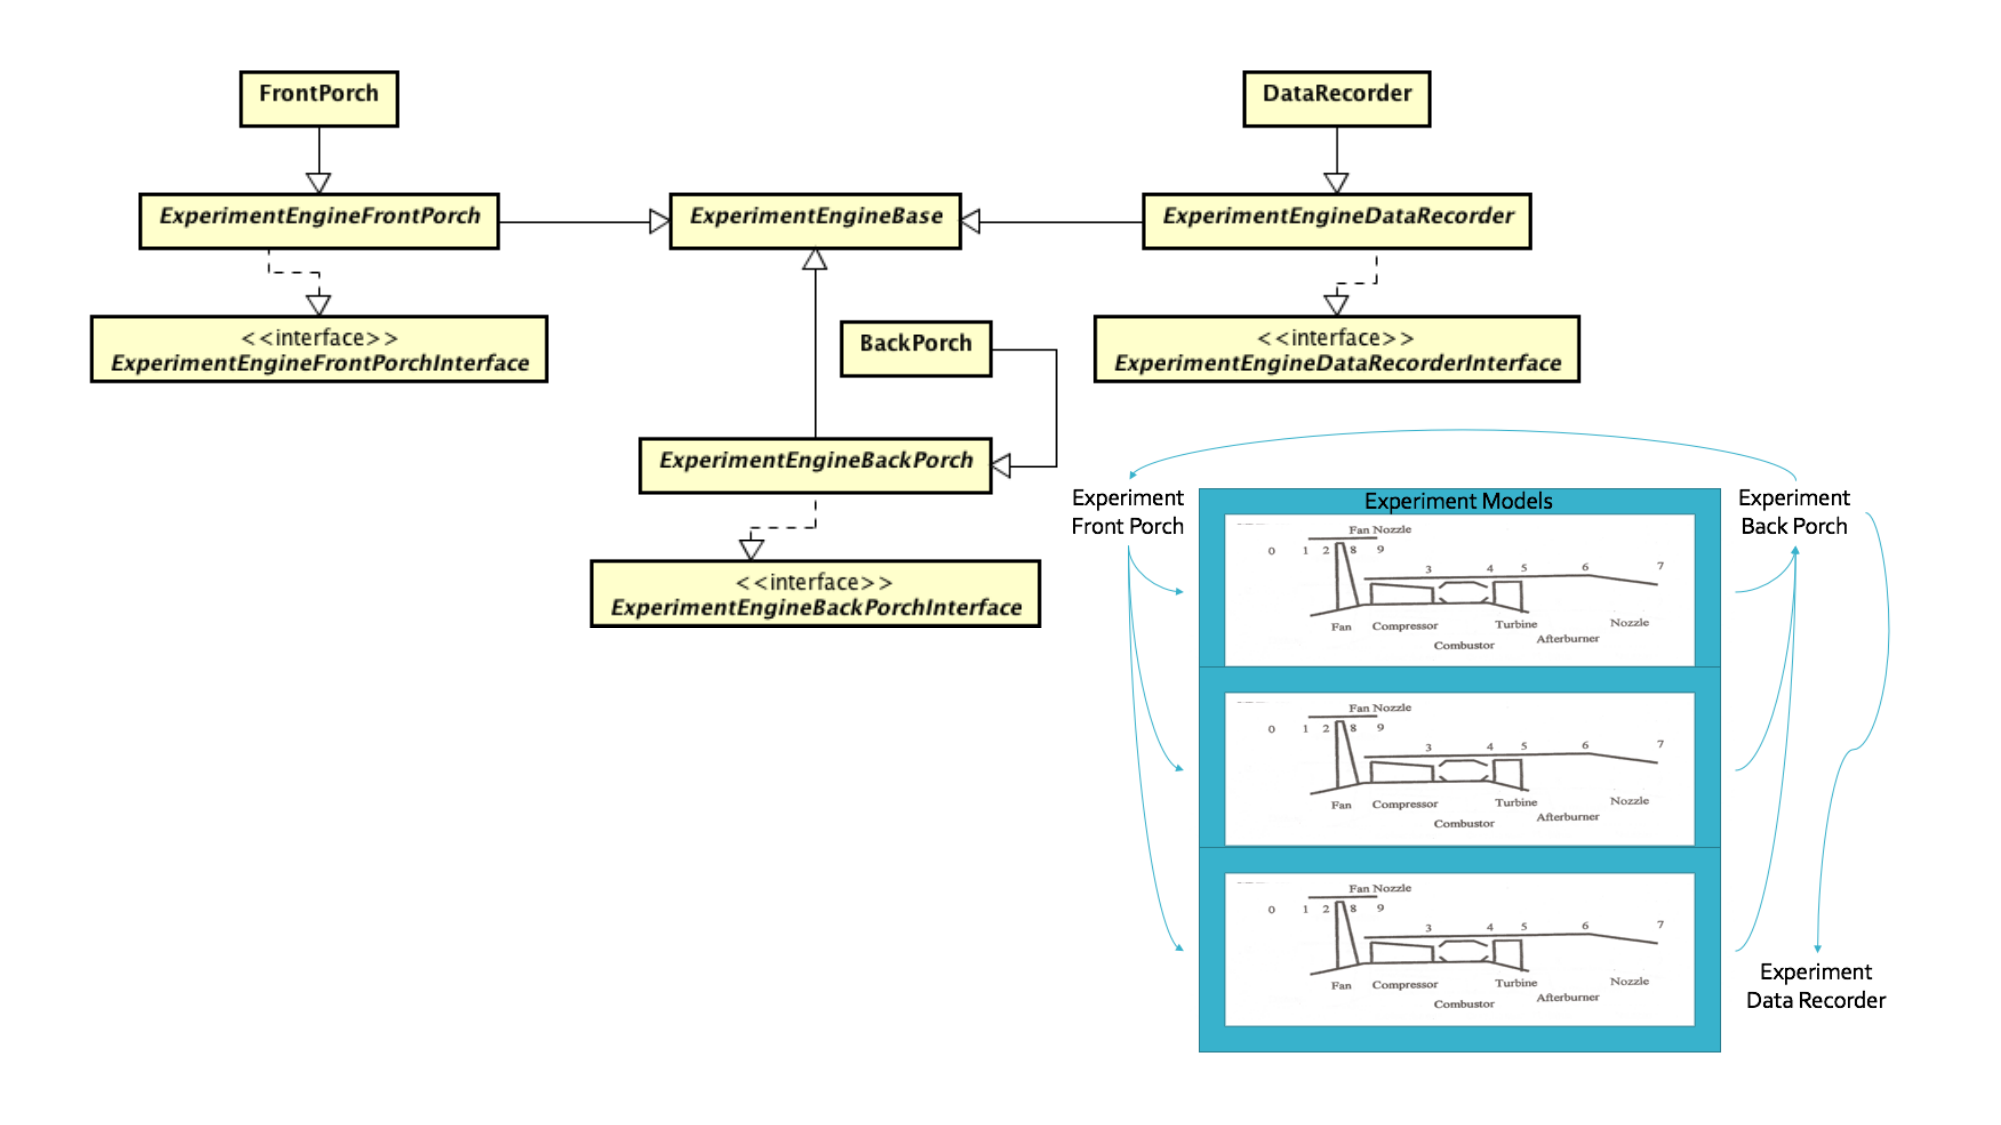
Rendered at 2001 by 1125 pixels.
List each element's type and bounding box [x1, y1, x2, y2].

picture [85, 69, 1896, 1056]
